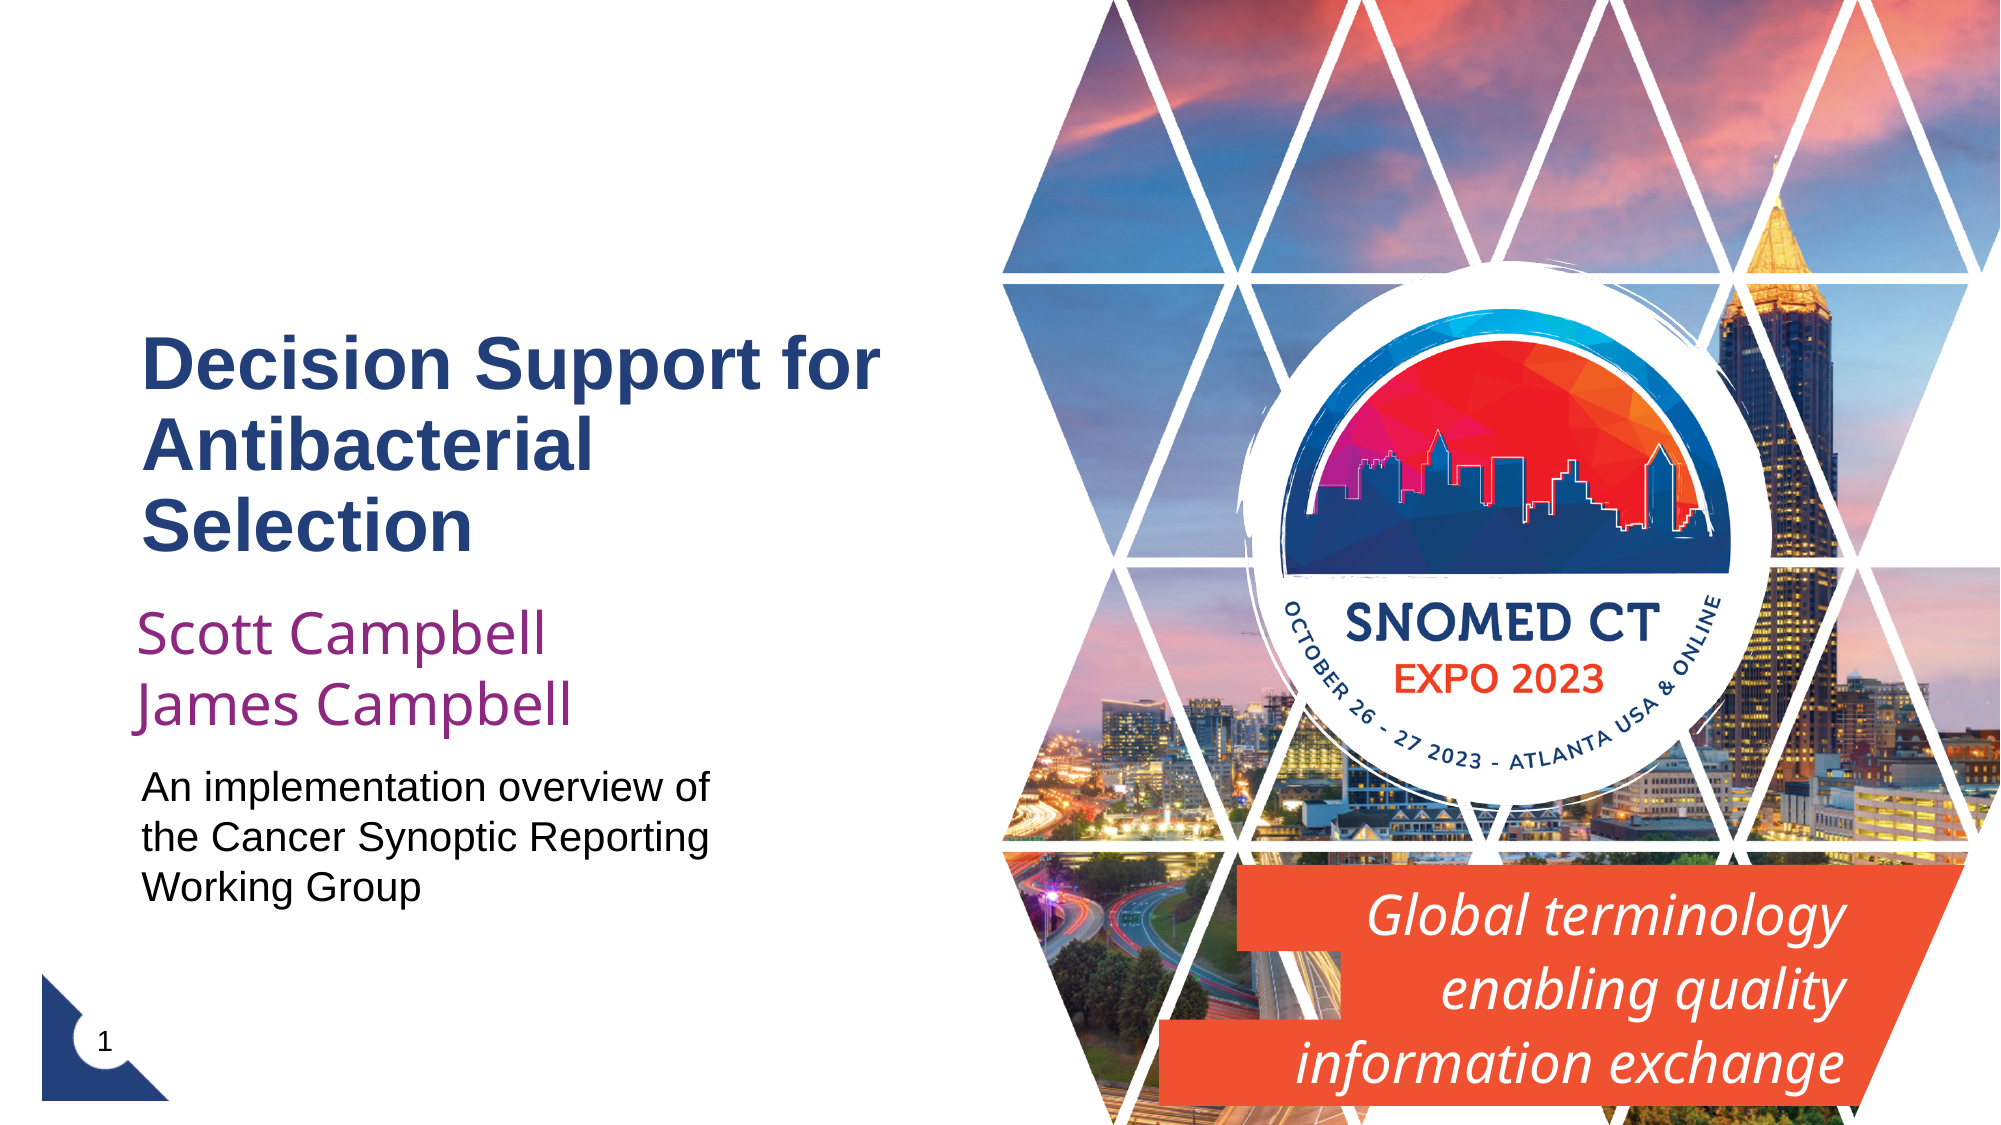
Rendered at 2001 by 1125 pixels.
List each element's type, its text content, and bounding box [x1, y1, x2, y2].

text_box Scott Campbell James Campbell [121, 619, 788, 740]
picture [42, 974, 169, 1101]
text_box Decision Support for Antibacterial Selection [121, 138, 788, 588]
text_box An implementation overview of the Cancer Synoptic Reporting Working Group [121, 740, 782, 913]
picture [793, 0, 2000, 1125]
